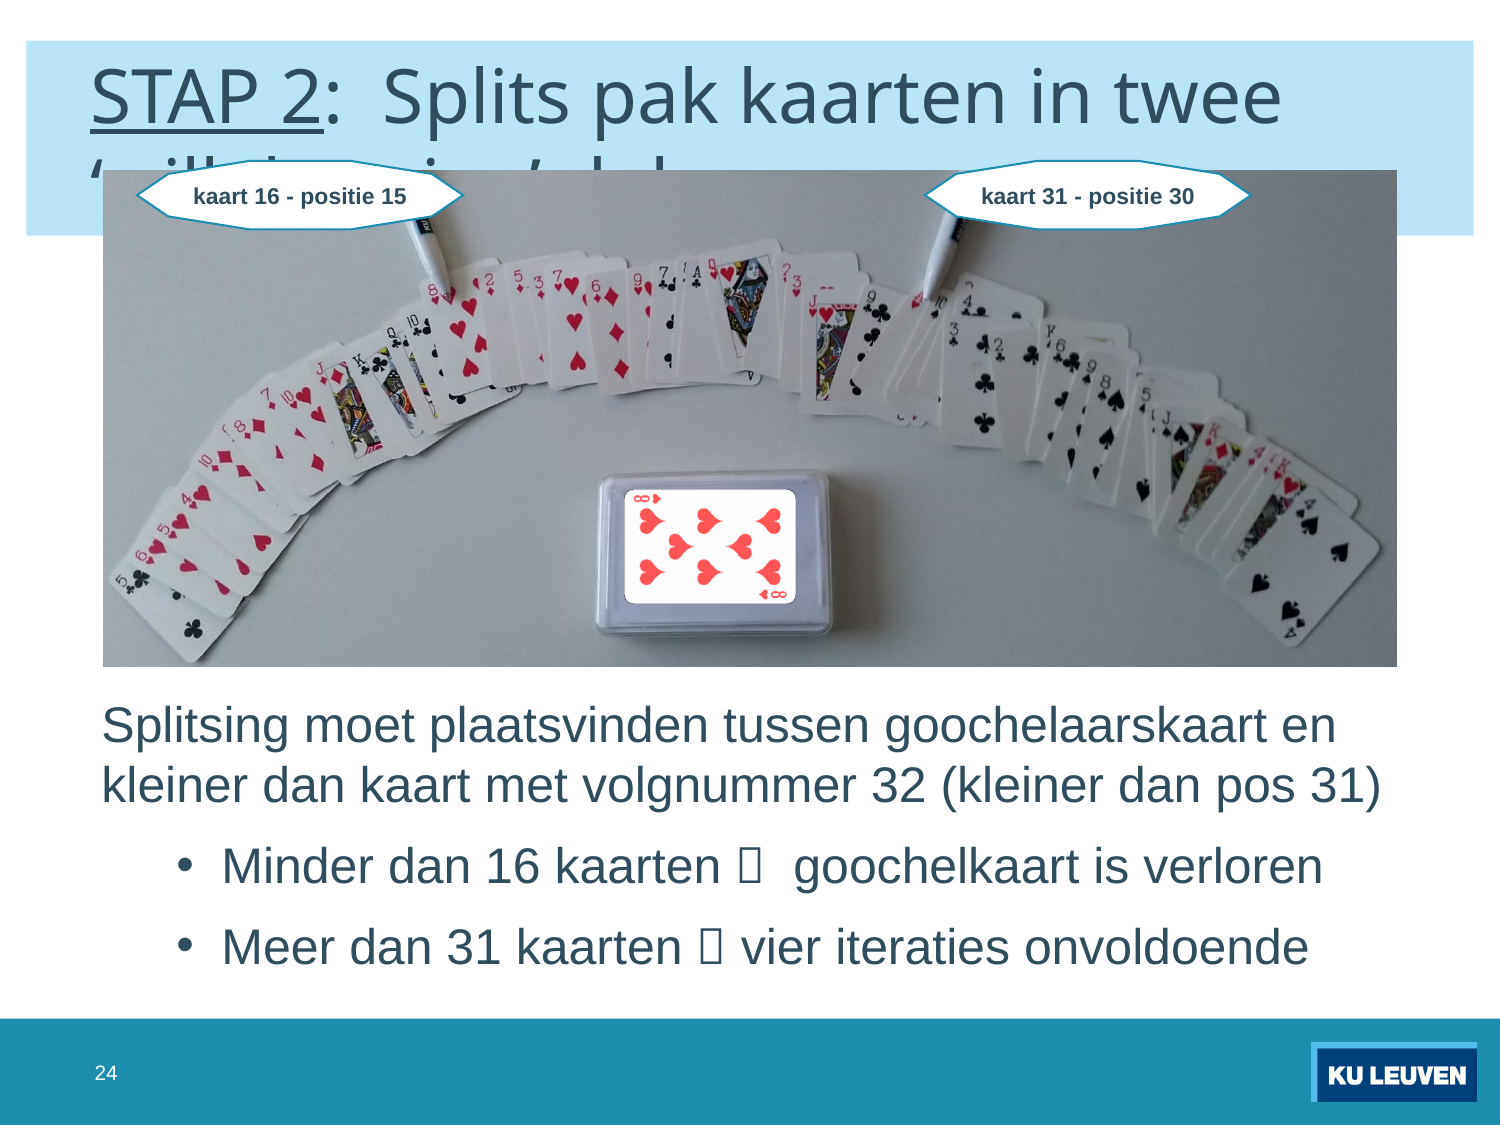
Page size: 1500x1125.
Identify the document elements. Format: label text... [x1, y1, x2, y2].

picture [1311, 1042, 1477, 1102]
text_box kaart 31 - positie 30 [980, 160, 1196, 170]
picture [102, 170, 1398, 667]
text_box kaart 16 - positie 15 [192, 160, 408, 170]
text_box STAP 2: Splits pak kaarten in twee ‘willekeurige’ delen [26, 40, 1474, 236]
slide_number 24 [93, 1060, 121, 1084]
list Splitsing moet plaatsvinden tussen goochelaarskaart en kleiner dan kaart met volgnummer 32 (kleiner dan pos 31) Minder dan 16 kaarten  goochelkaart is verloren Meer dan 31 kaarten  vier iteraties onvoldoende [25, 692, 1457, 1008]
